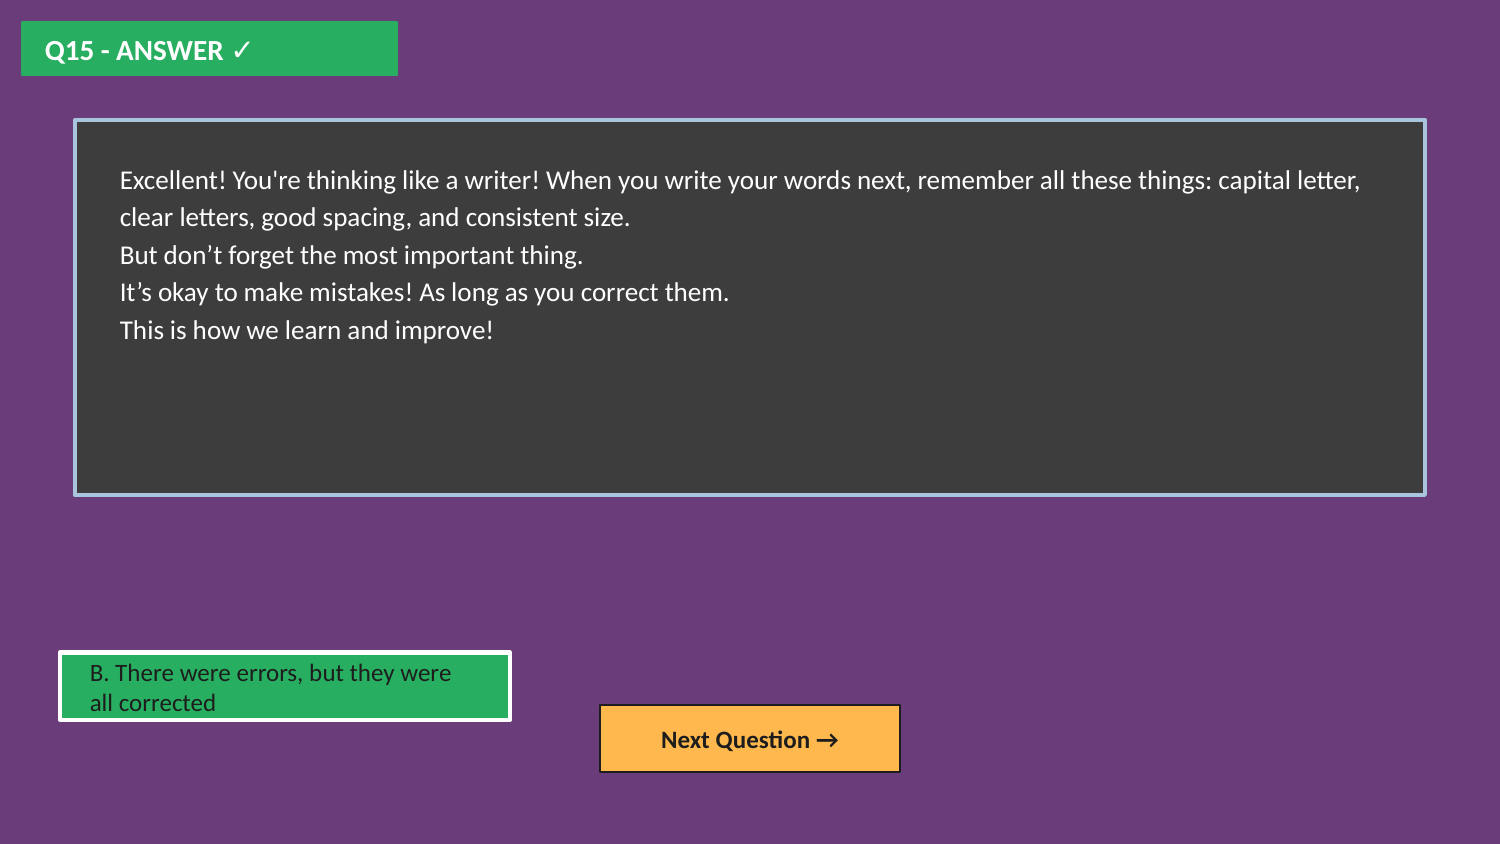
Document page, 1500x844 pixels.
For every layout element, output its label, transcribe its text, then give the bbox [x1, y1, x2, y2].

text_box Q15 - ANSWER ✓ [29, 23, 390, 74]
text_box [599, 705, 900, 773]
text_box [74, 119, 1425, 495]
text_box B. There were errors, but they were all corrected [74, 660, 495, 713]
text_box Next Question → [614, 712, 885, 765]
text_box [22, 22, 398, 75]
text_box Excellent! You're thinking like a writer! When you write your words next, remember all these things: capital letter, clear letters, good spacing, and consistent size. But don’t forget the most important thing. It’s okay to make mistakes! As long as you correct them. This is how we learn and improve! [104, 149, 1395, 465]
text_box [59, 652, 510, 720]
